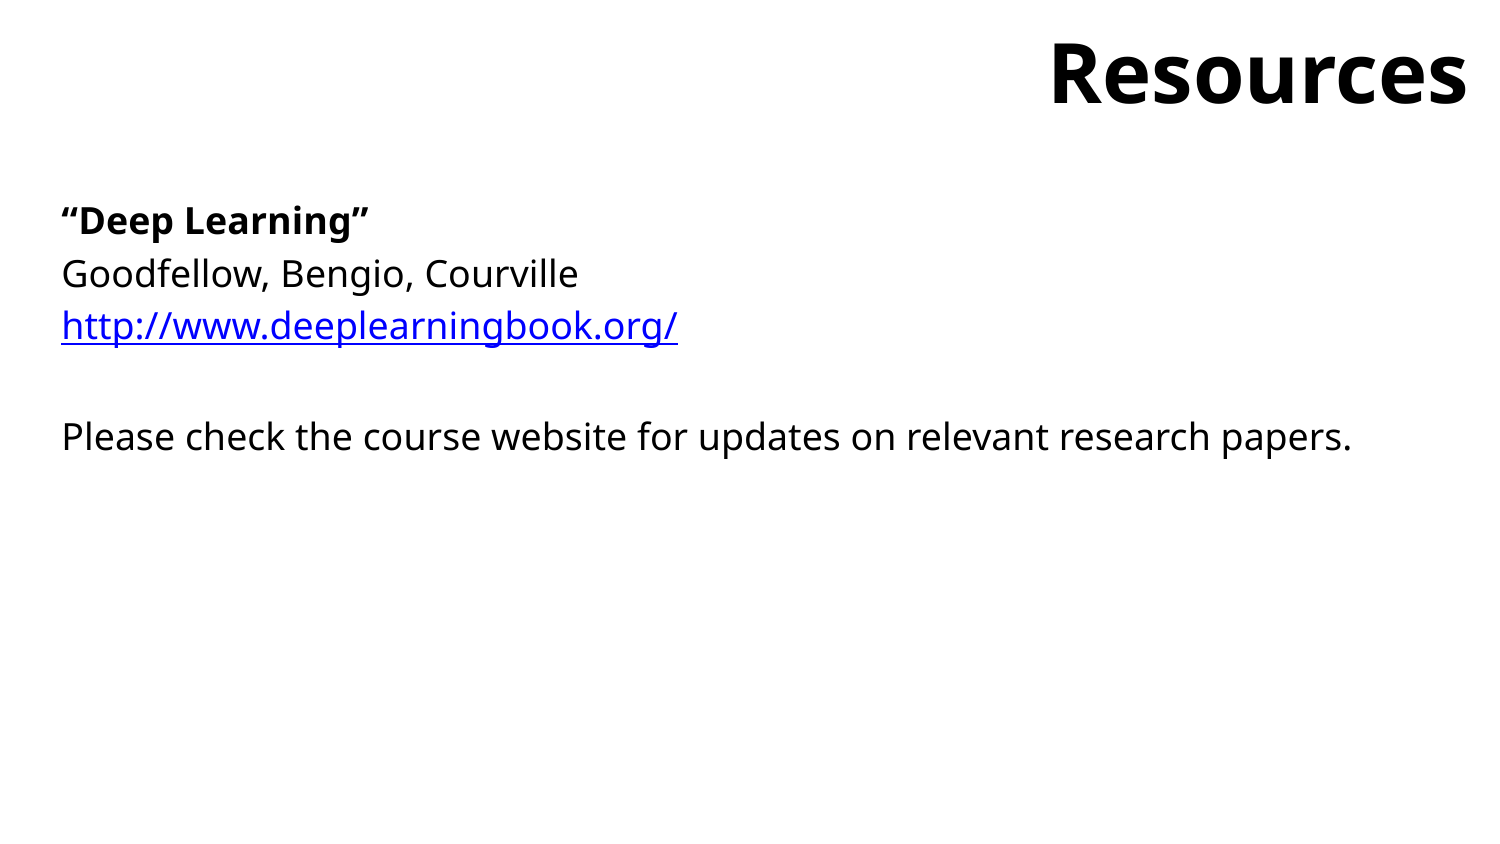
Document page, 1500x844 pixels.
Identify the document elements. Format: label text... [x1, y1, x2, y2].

list “Deep Learning” Goodfellow, Bengio, Courville http://www.deeplearningbook.org/ Please check the course website for updates on relevant research papers. [46, 189, 1452, 828]
text_box Resources [13, 0, 1485, 141]
